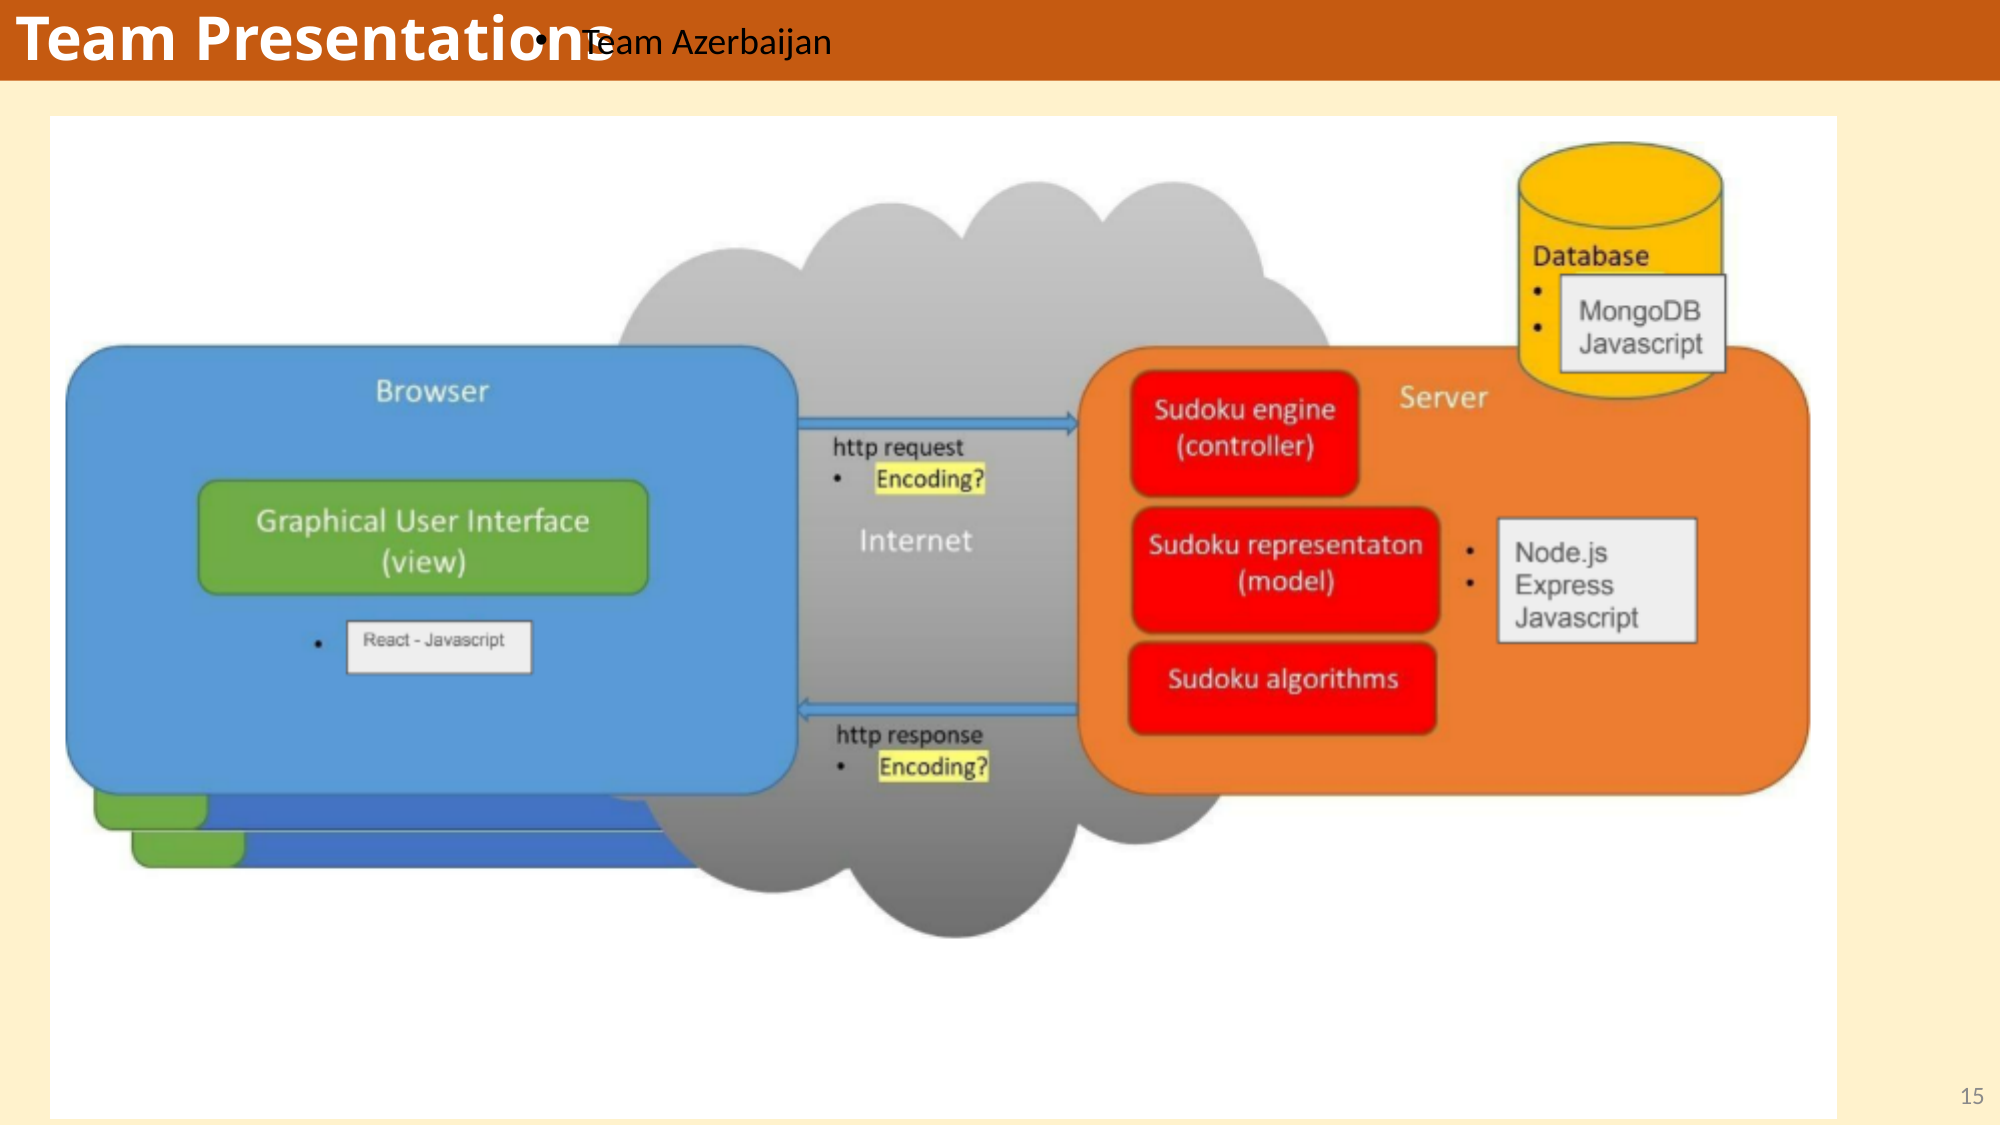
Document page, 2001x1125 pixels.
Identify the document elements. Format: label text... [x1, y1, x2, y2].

picture [50, 116, 1837, 1120]
slide_number 15 [1550, 1065, 2000, 1125]
text_box Team Azerbaijan [520, 10, 950, 70]
title Team Presentations [0, 0, 2000, 81]
